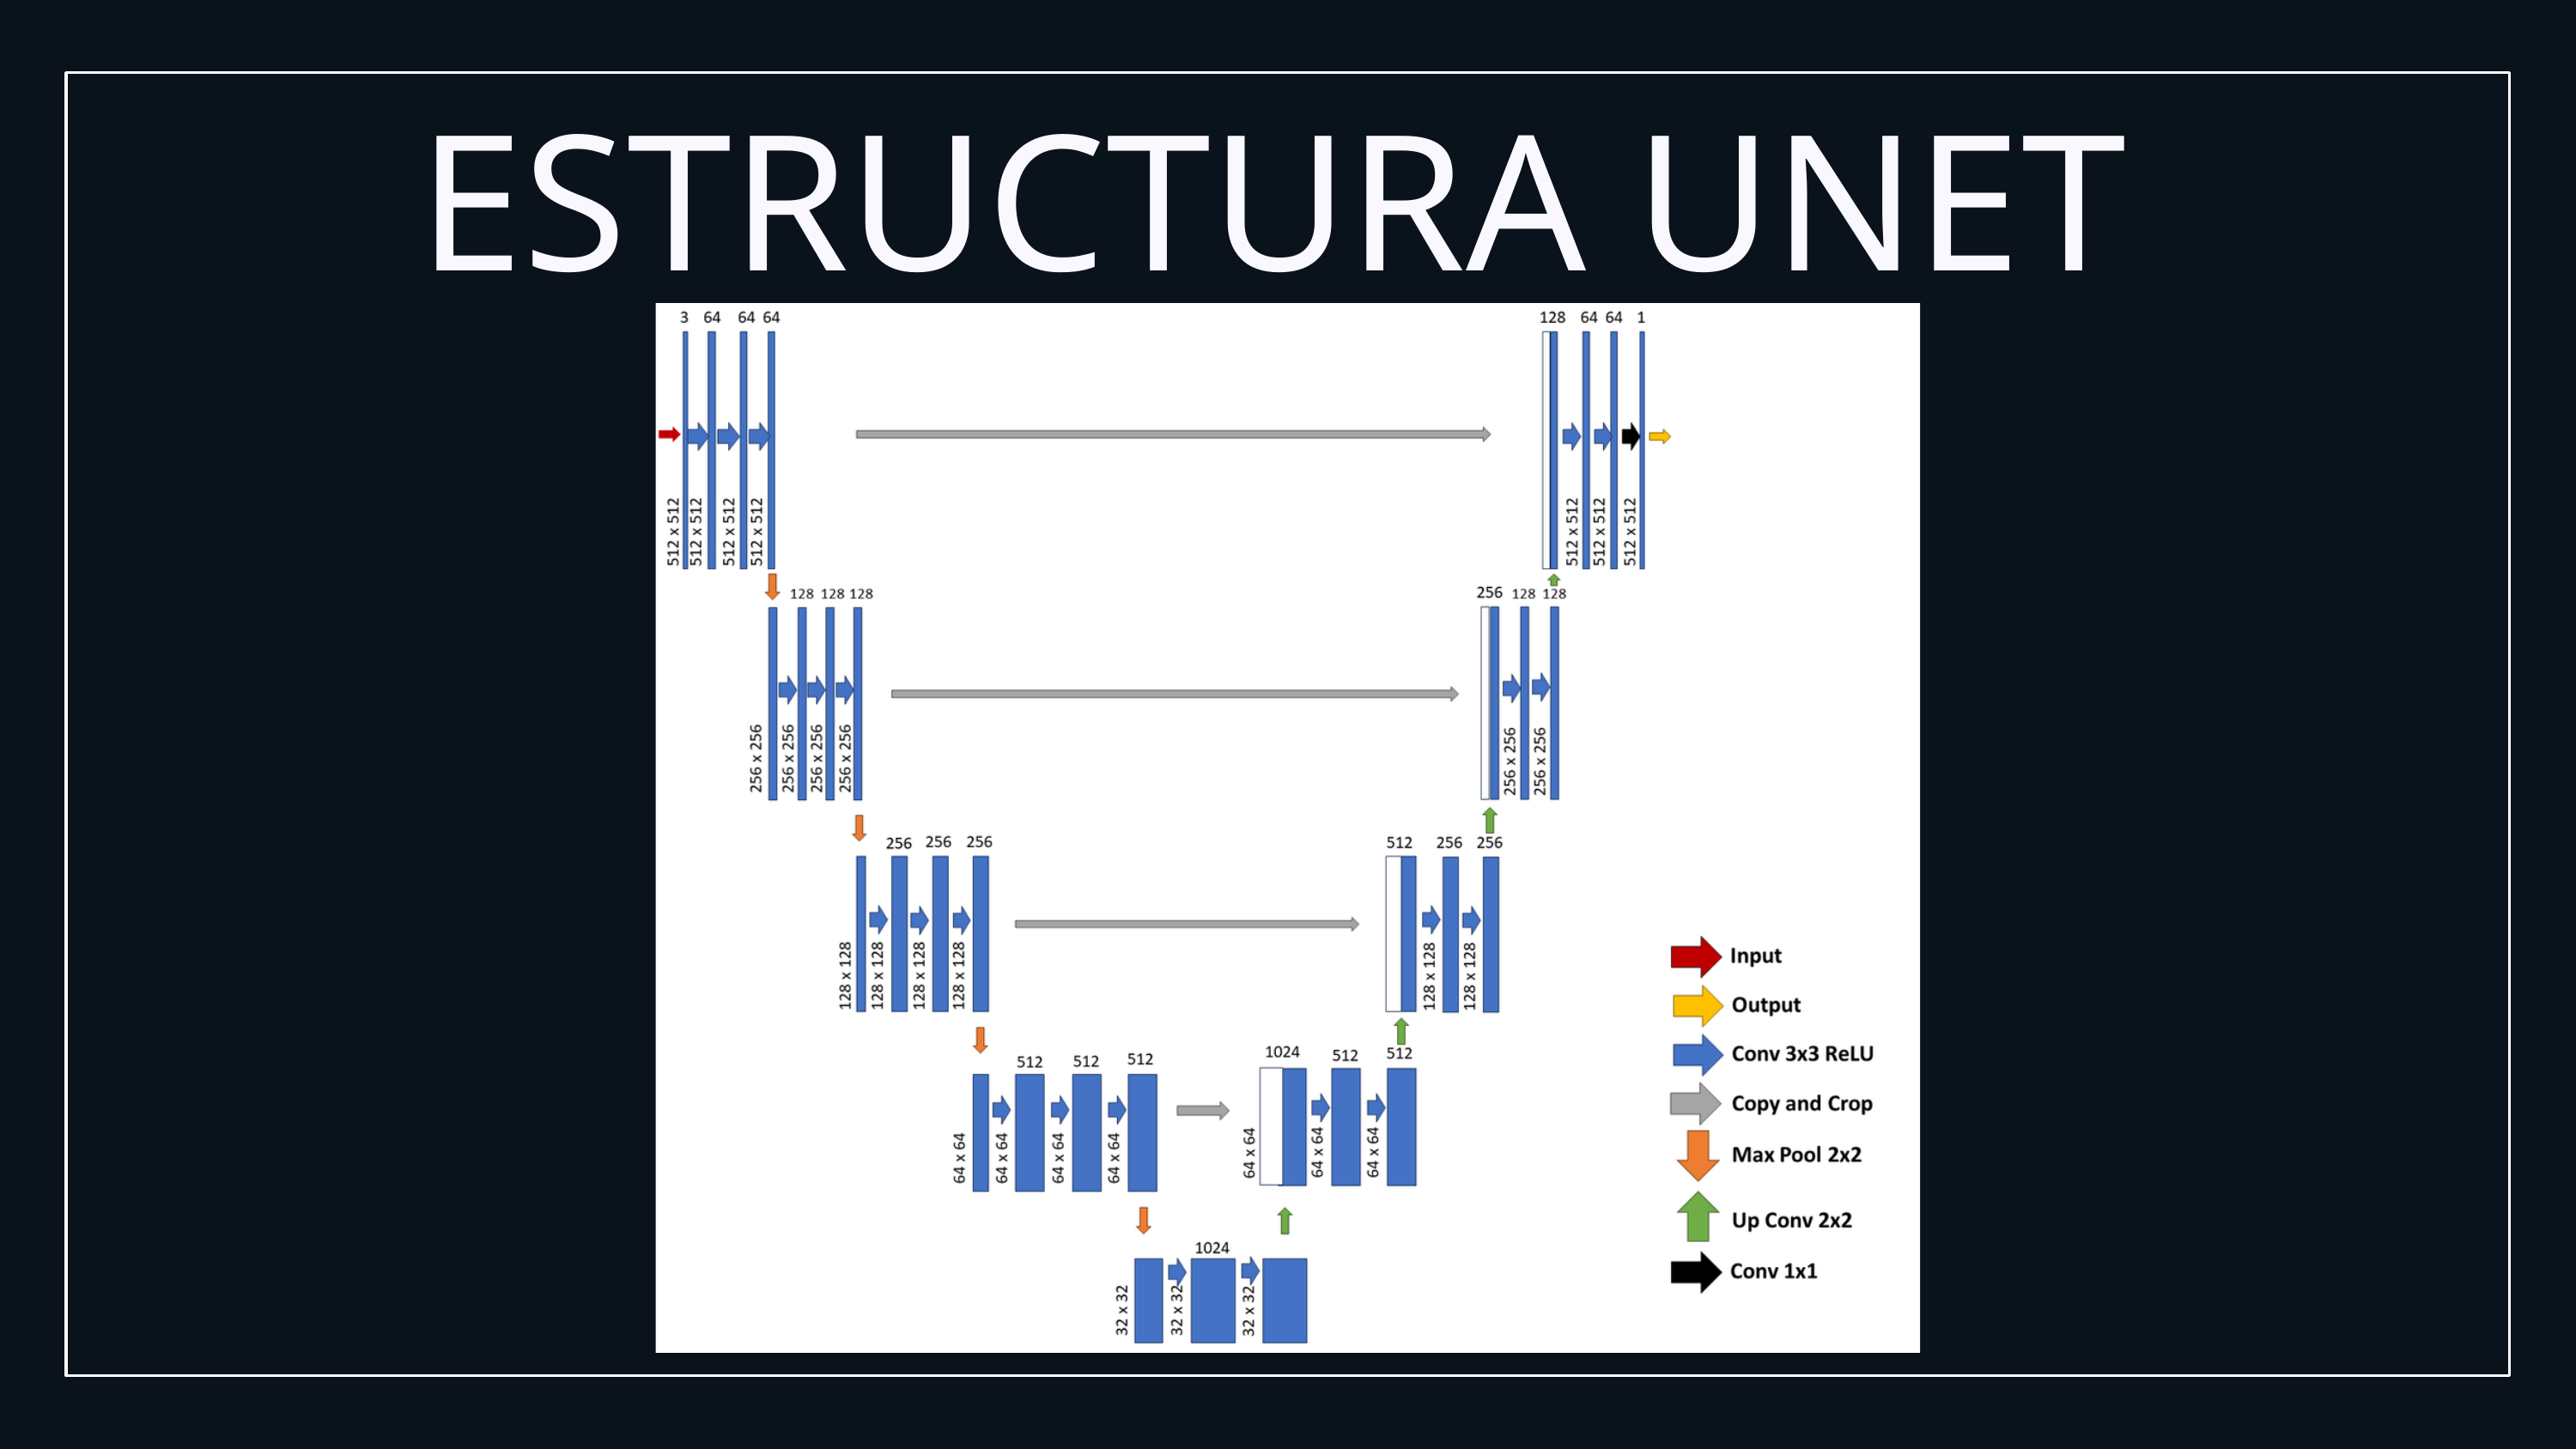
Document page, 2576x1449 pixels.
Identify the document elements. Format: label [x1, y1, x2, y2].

text_box [65, 72, 2511, 1376]
